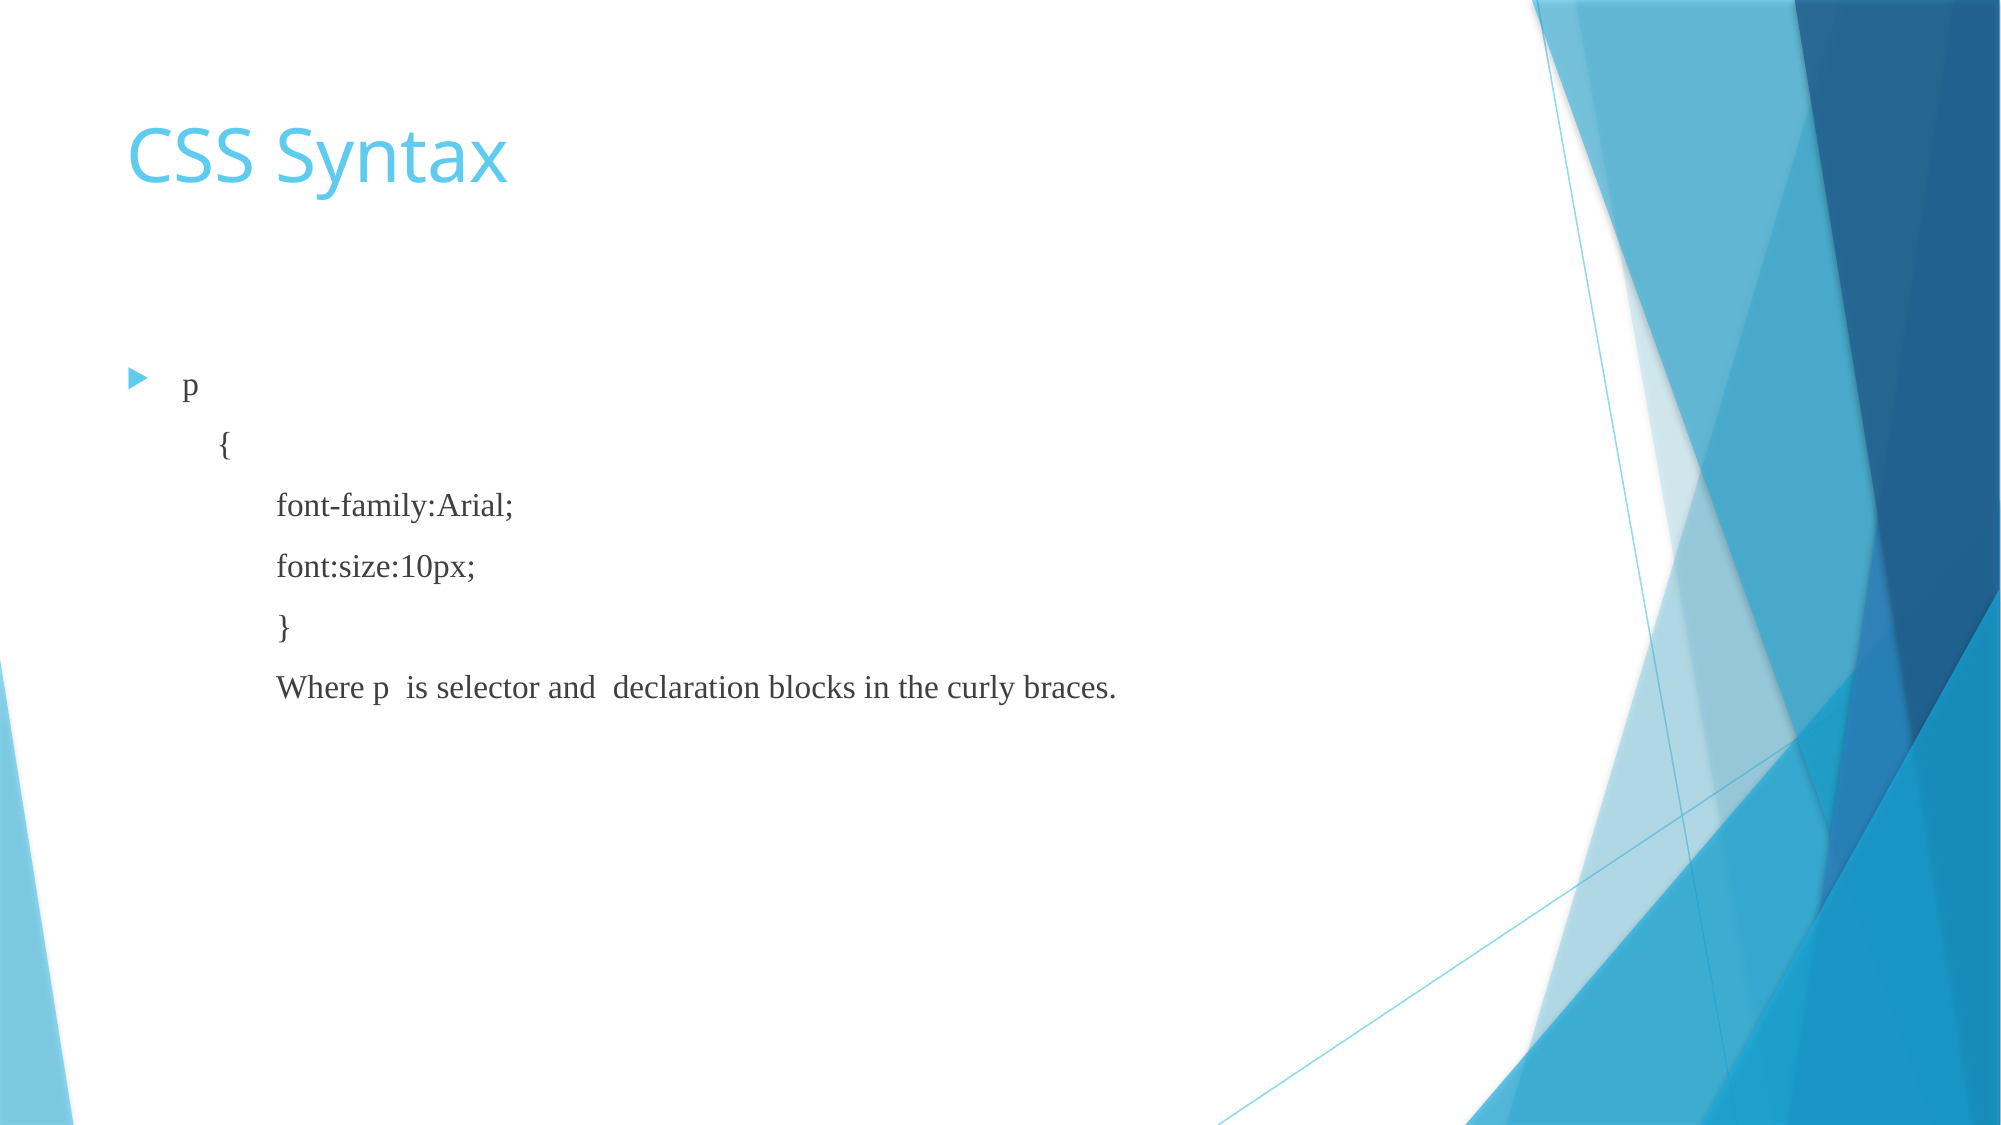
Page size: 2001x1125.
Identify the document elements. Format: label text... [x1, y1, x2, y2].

list p { font-family:Arial; font:size:10px; } Where p is selector and declaration blocks in the curly braces. [111, 354, 1522, 992]
title CSS Syntax [111, 99, 1522, 317]
